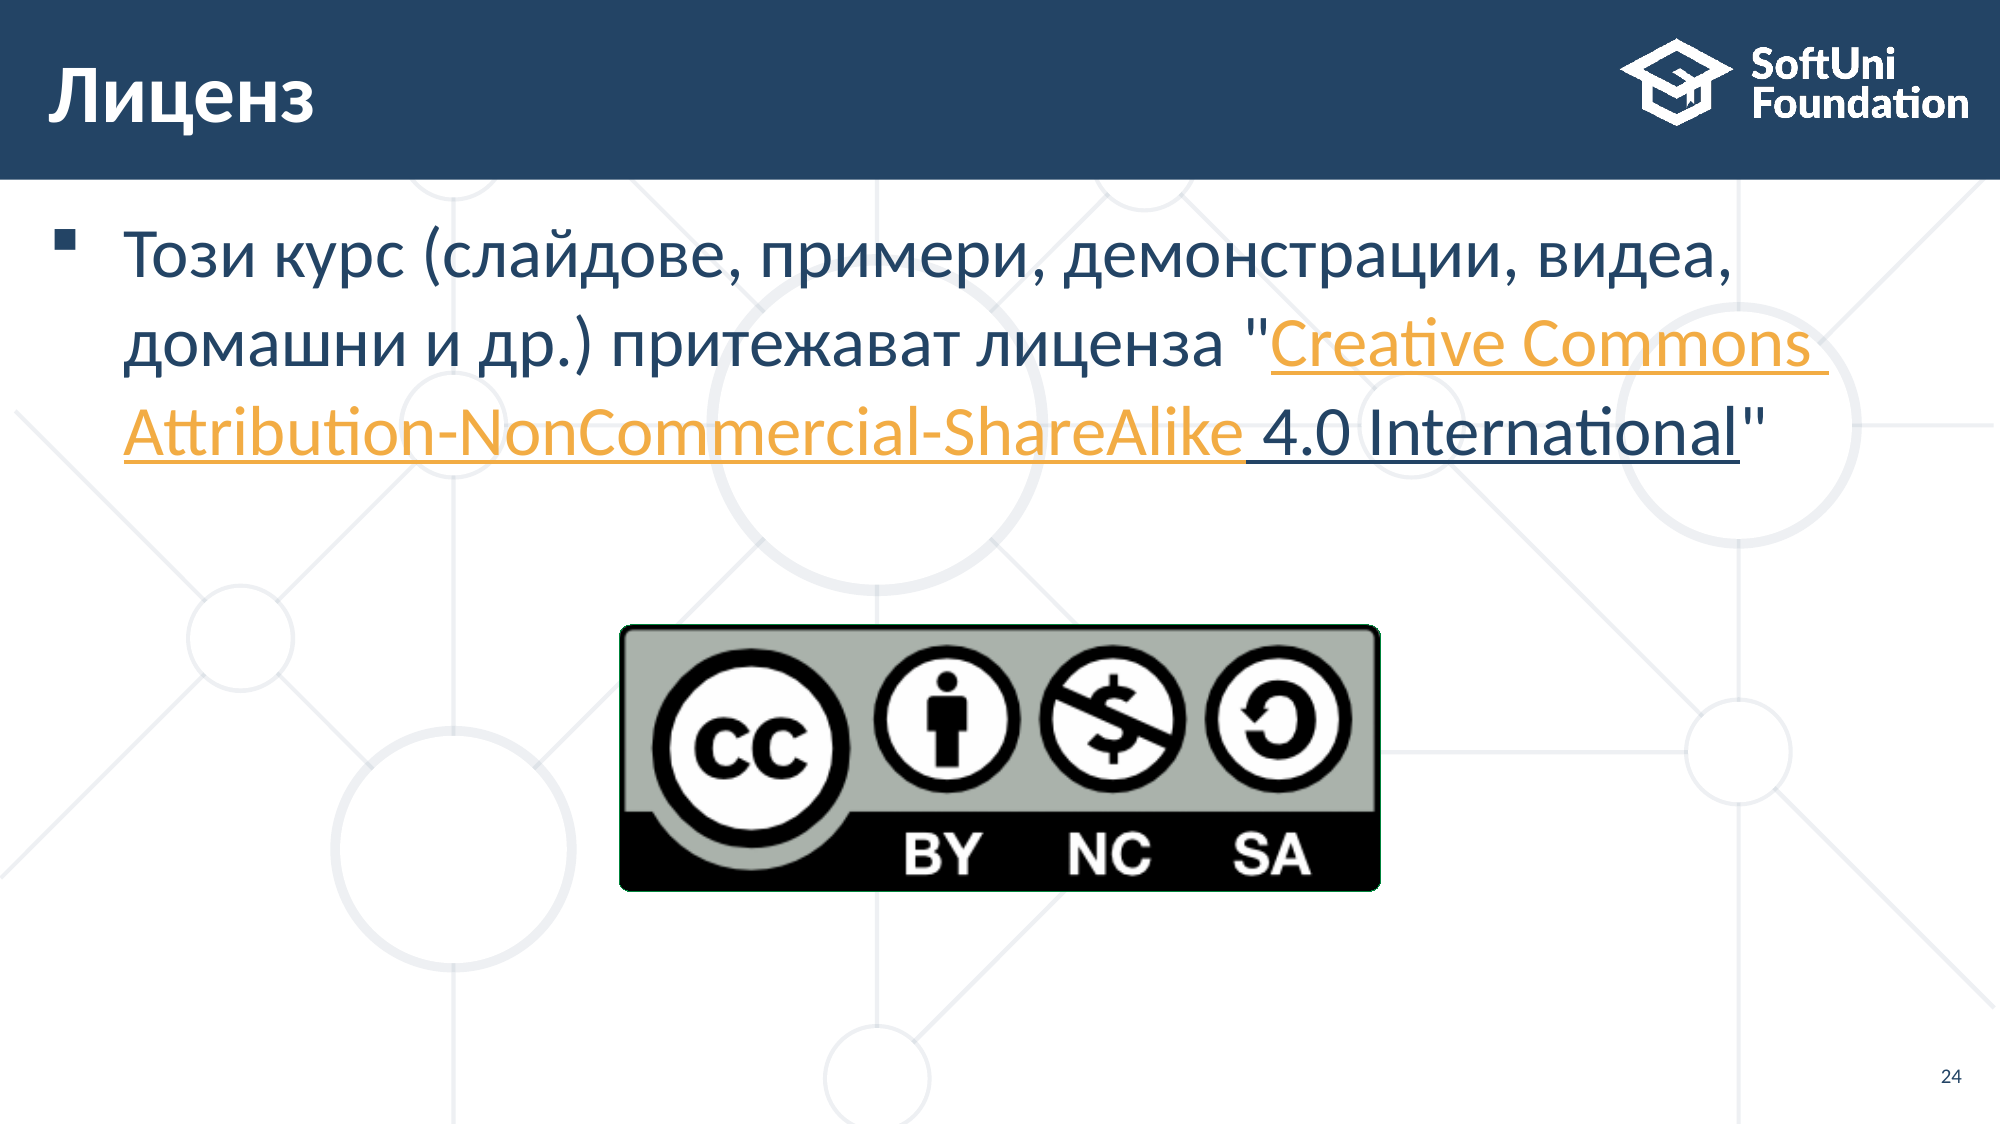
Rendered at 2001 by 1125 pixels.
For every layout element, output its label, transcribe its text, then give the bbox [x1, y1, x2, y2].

slide_number 24 [1897, 1049, 1968, 1101]
picture [1619, 38, 1968, 126]
title Лиценз [31, 16, 1591, 162]
list Този курс (слайдове, примери, демонстрации, видеа, домашни и др.) притежават лиценза "Creative Commons Attribution-NonCommercial-ShareAlike 4.0 International" [31, 196, 1970, 1050]
picture [618, 624, 1381, 892]
